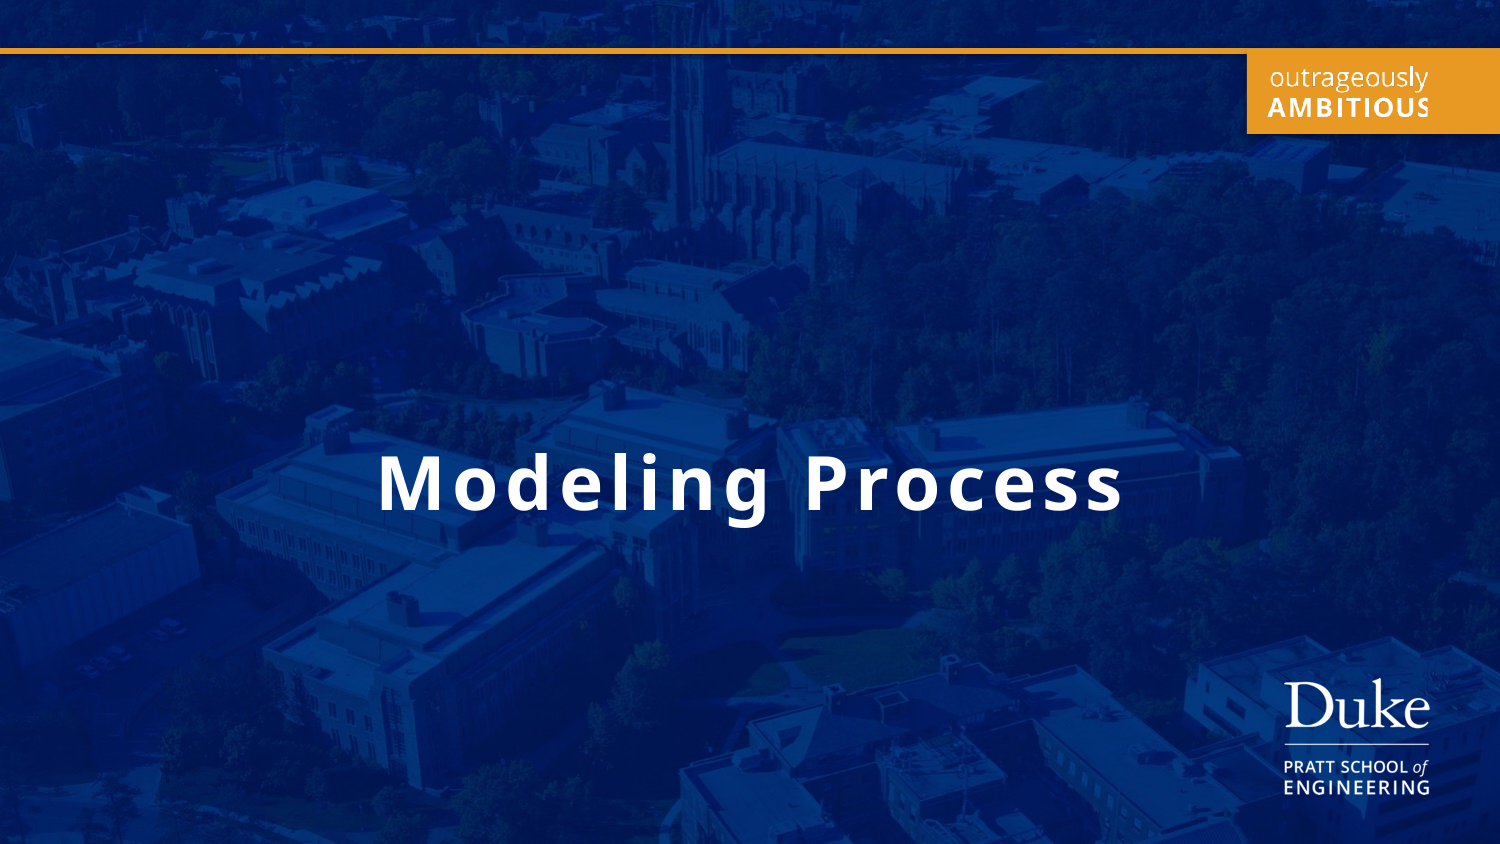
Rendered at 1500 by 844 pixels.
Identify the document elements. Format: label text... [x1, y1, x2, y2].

picture [0, 54, 1500, 844]
picture [0, 0, 1500, 48]
title Modeling Process [66, 357, 1433, 604]
